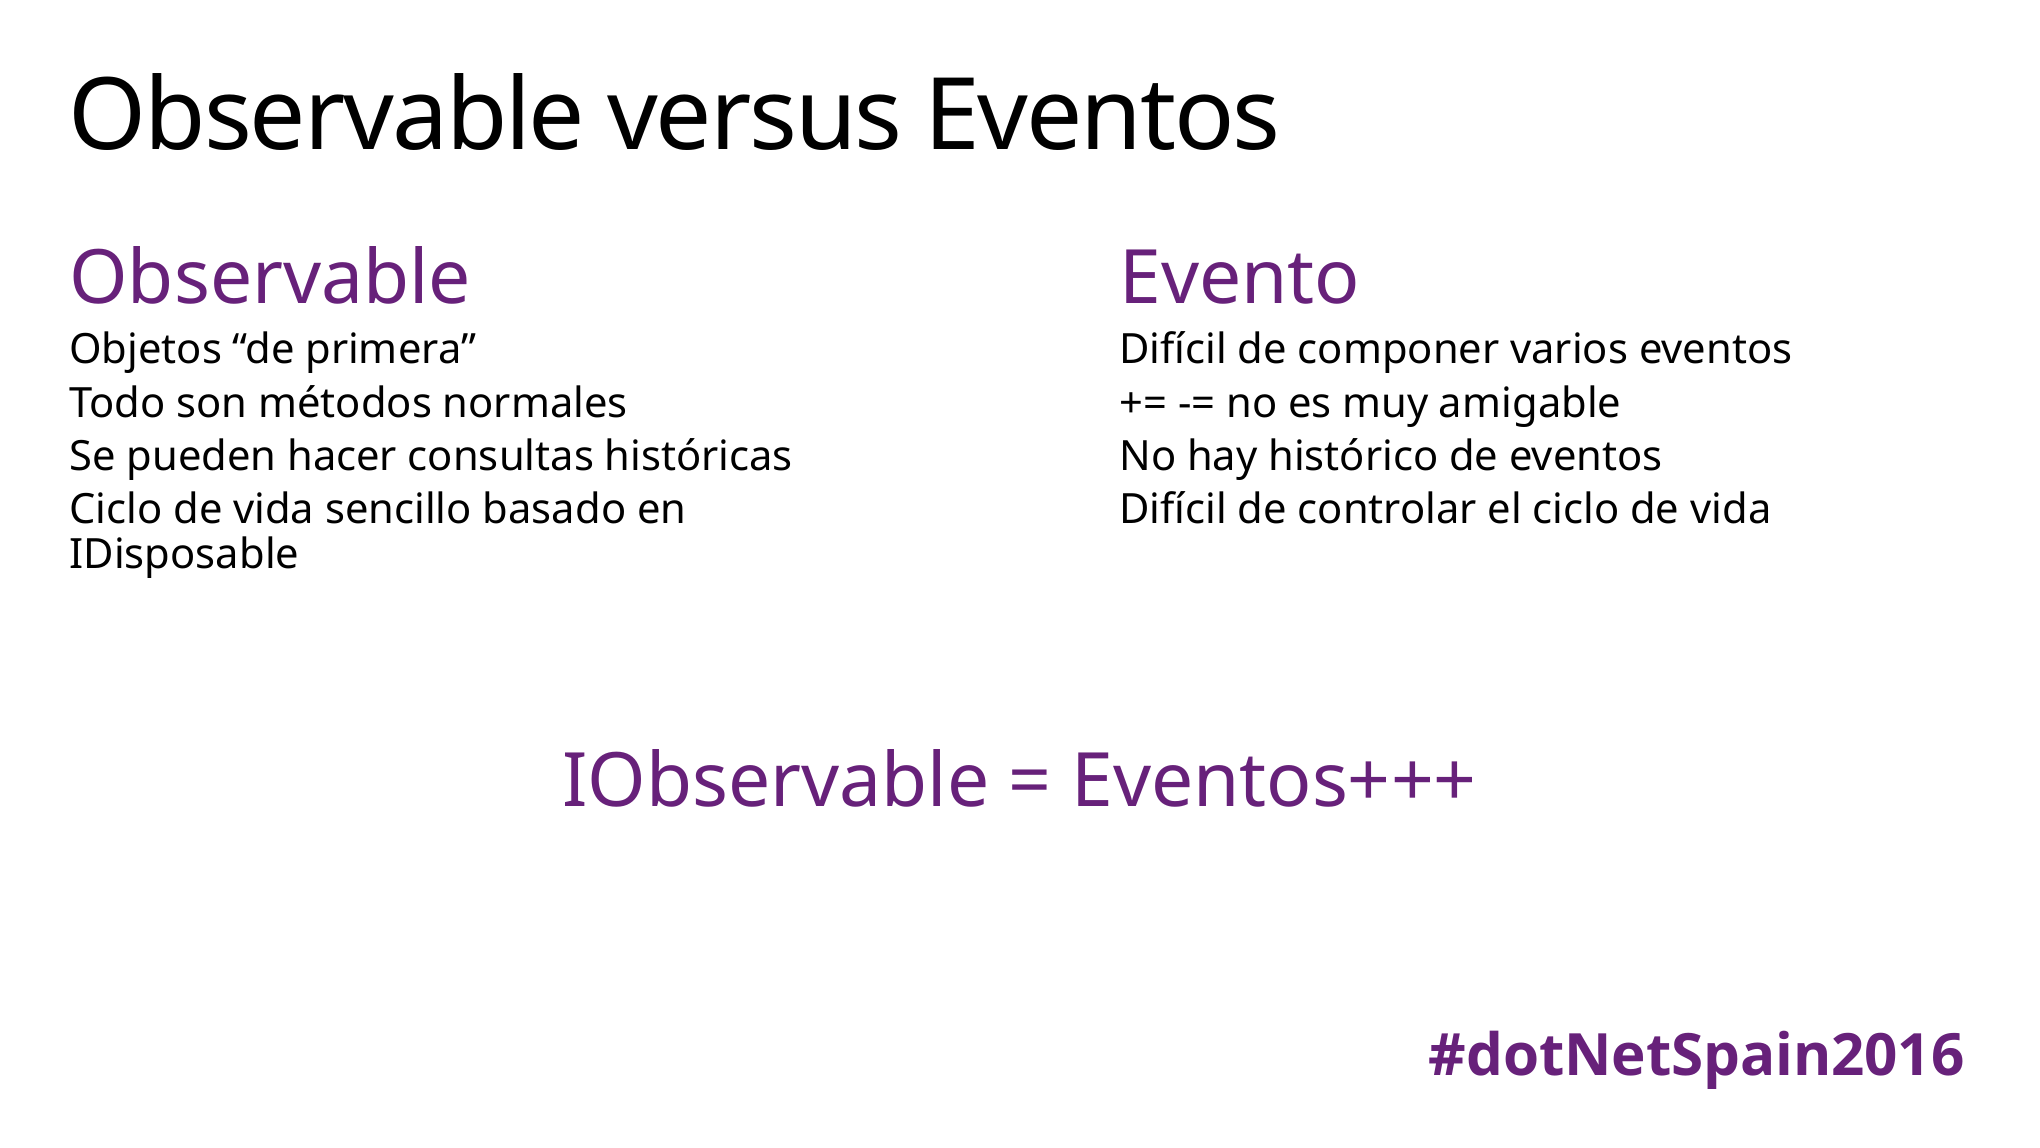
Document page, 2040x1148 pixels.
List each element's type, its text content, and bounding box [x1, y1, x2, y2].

text_box IObservable = Eventos+++ [547, 723, 1493, 829]
list Observable Objetos “de primera” Todo son métodos normales Se pueden hacer consultas históricas Ciclo de vida sencillo basado en IDisposable [45, 223, 946, 558]
list Evento Difícil de componer varios eventos += -= no es muy amigable No hay histórico de eventos Difícil de controlar el ciclo de vida [1095, 223, 1996, 665]
title Observable versus Eventos [45, 48, 1996, 199]
